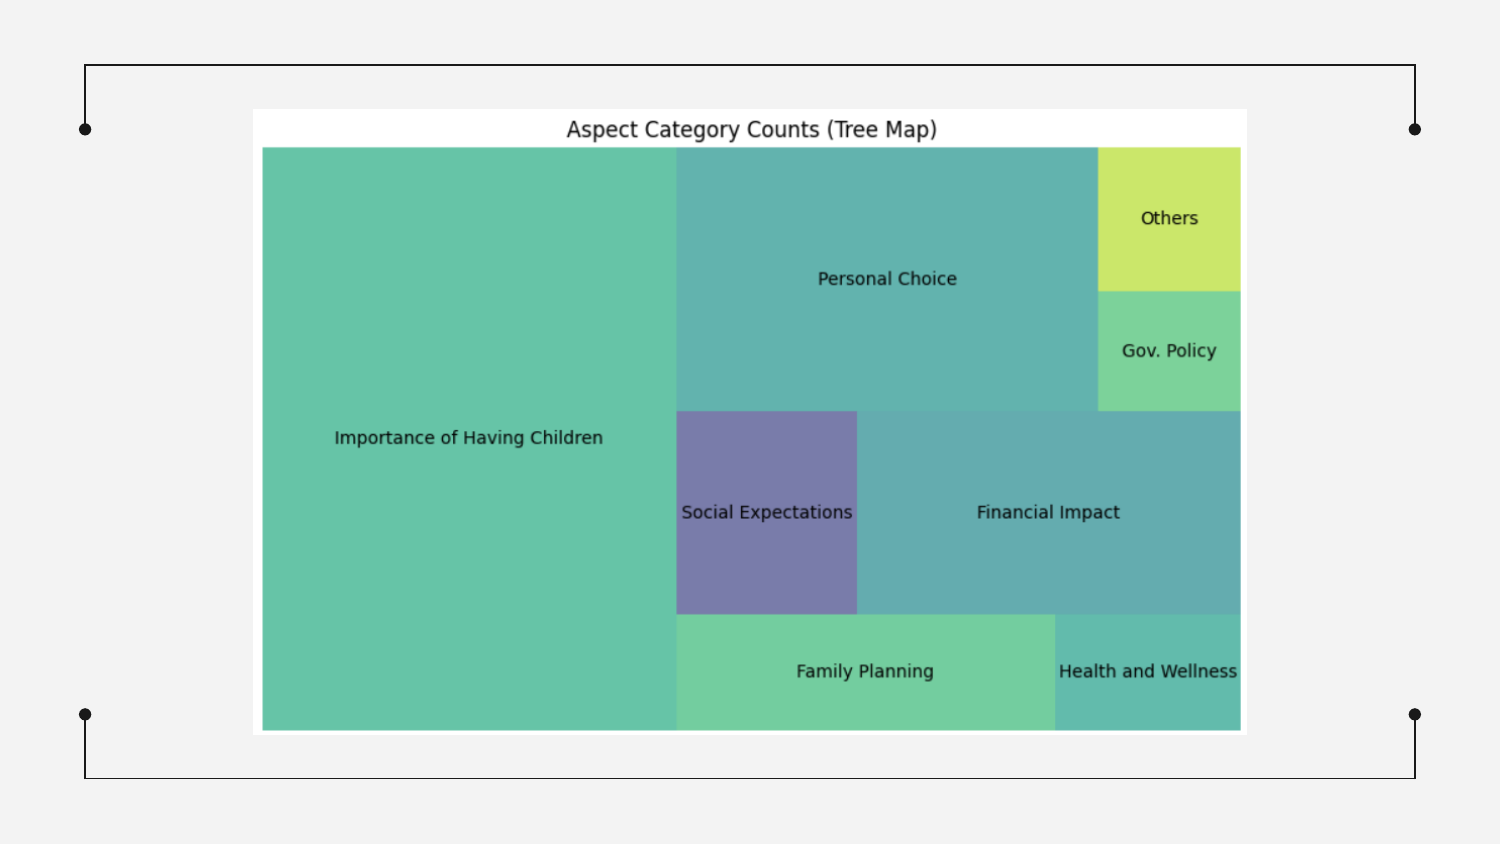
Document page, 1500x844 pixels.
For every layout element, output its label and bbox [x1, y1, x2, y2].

picture [253, 109, 1247, 735]
